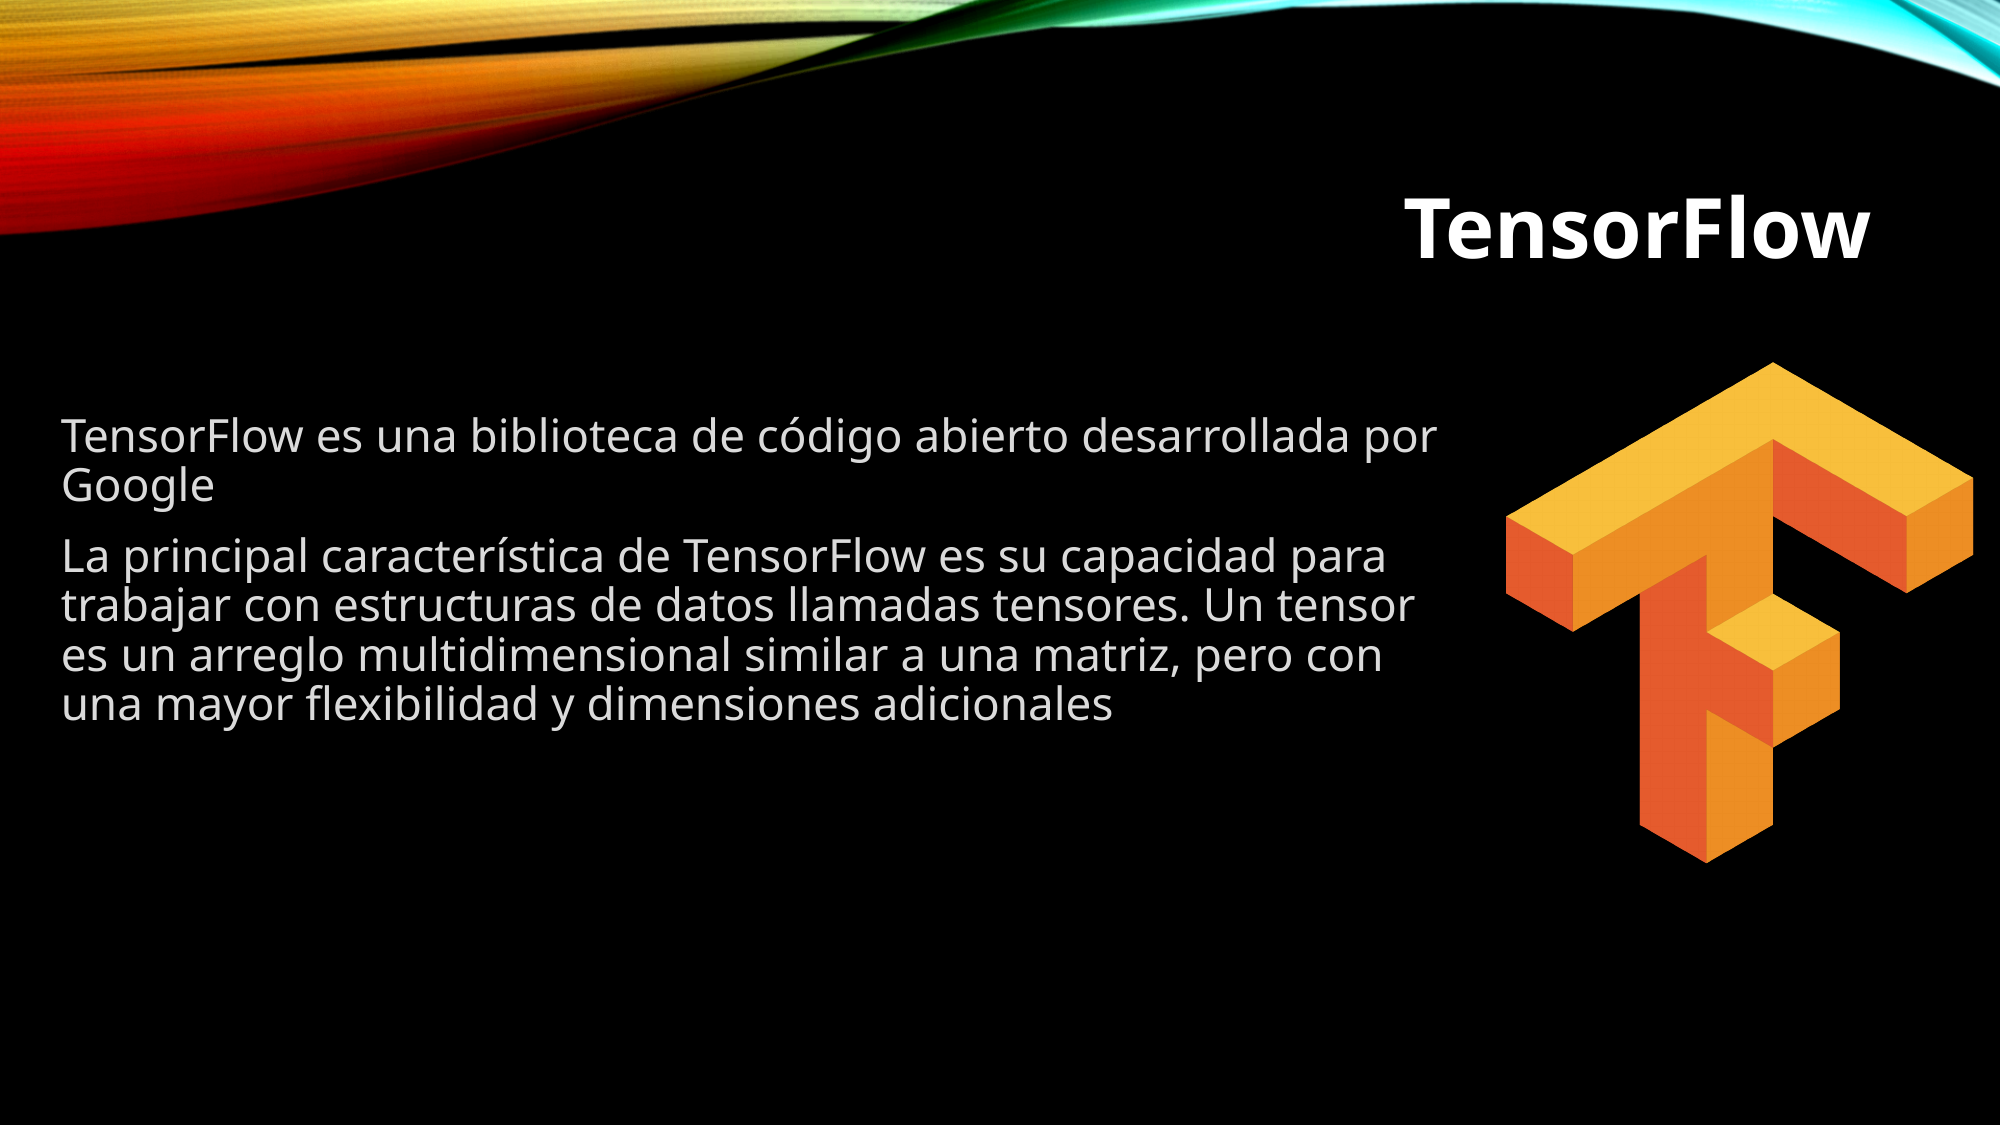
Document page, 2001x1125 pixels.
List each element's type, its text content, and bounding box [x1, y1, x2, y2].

picture [1505, 362, 1976, 865]
title TensorFlow [474, 125, 1888, 338]
list TensorFlow es una biblioteca de código abierto desarrollada por Google La principal característica de TensorFlow es su capacidad para trabajar con estructuras de datos llamadas tensores. Un tensor es un arreglo multidimensional similar a una matriz, pero con una mayor flexibilidad y dimensiones adicionales [45, 405, 1481, 935]
picture [0, 0, 2000, 237]
